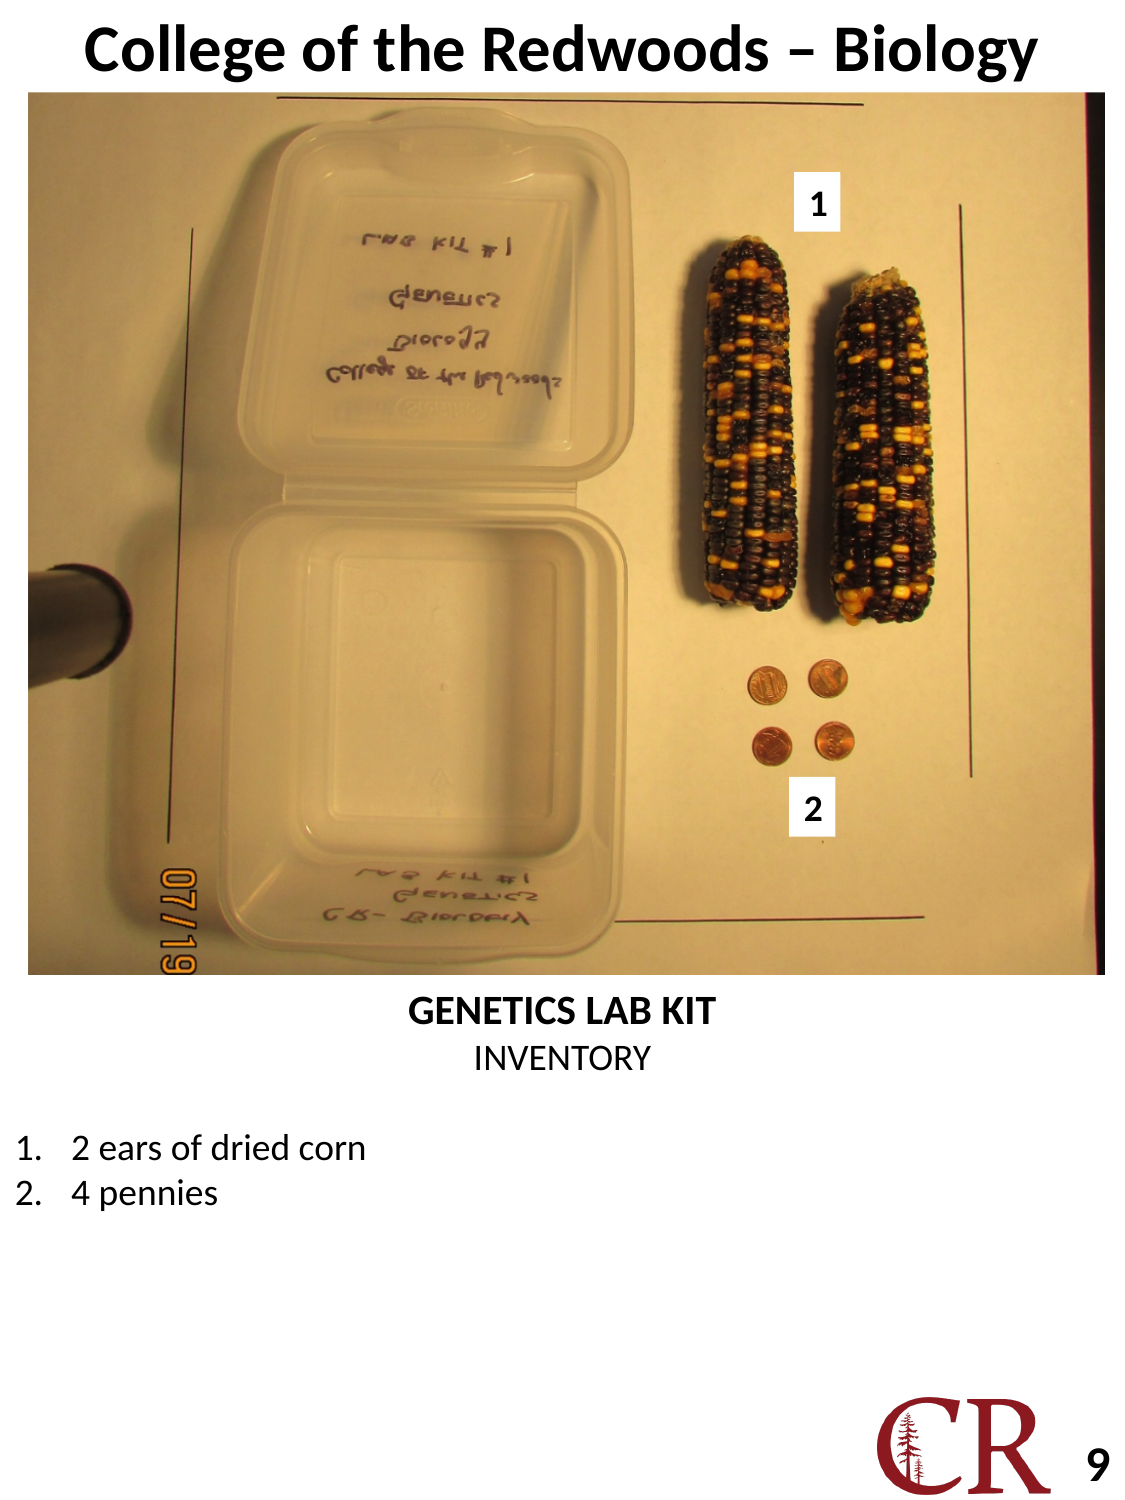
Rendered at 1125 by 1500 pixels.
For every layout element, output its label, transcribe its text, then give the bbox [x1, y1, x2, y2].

text_box 9 [1031, 1424, 1125, 1499]
picture [877, 1397, 1051, 1495]
text_box GENETICS LAB KIT INVENTORY 2 ears of dried corn 4 pennies [0, 997, 1125, 1400]
picture [0, 0, 1125, 997]
